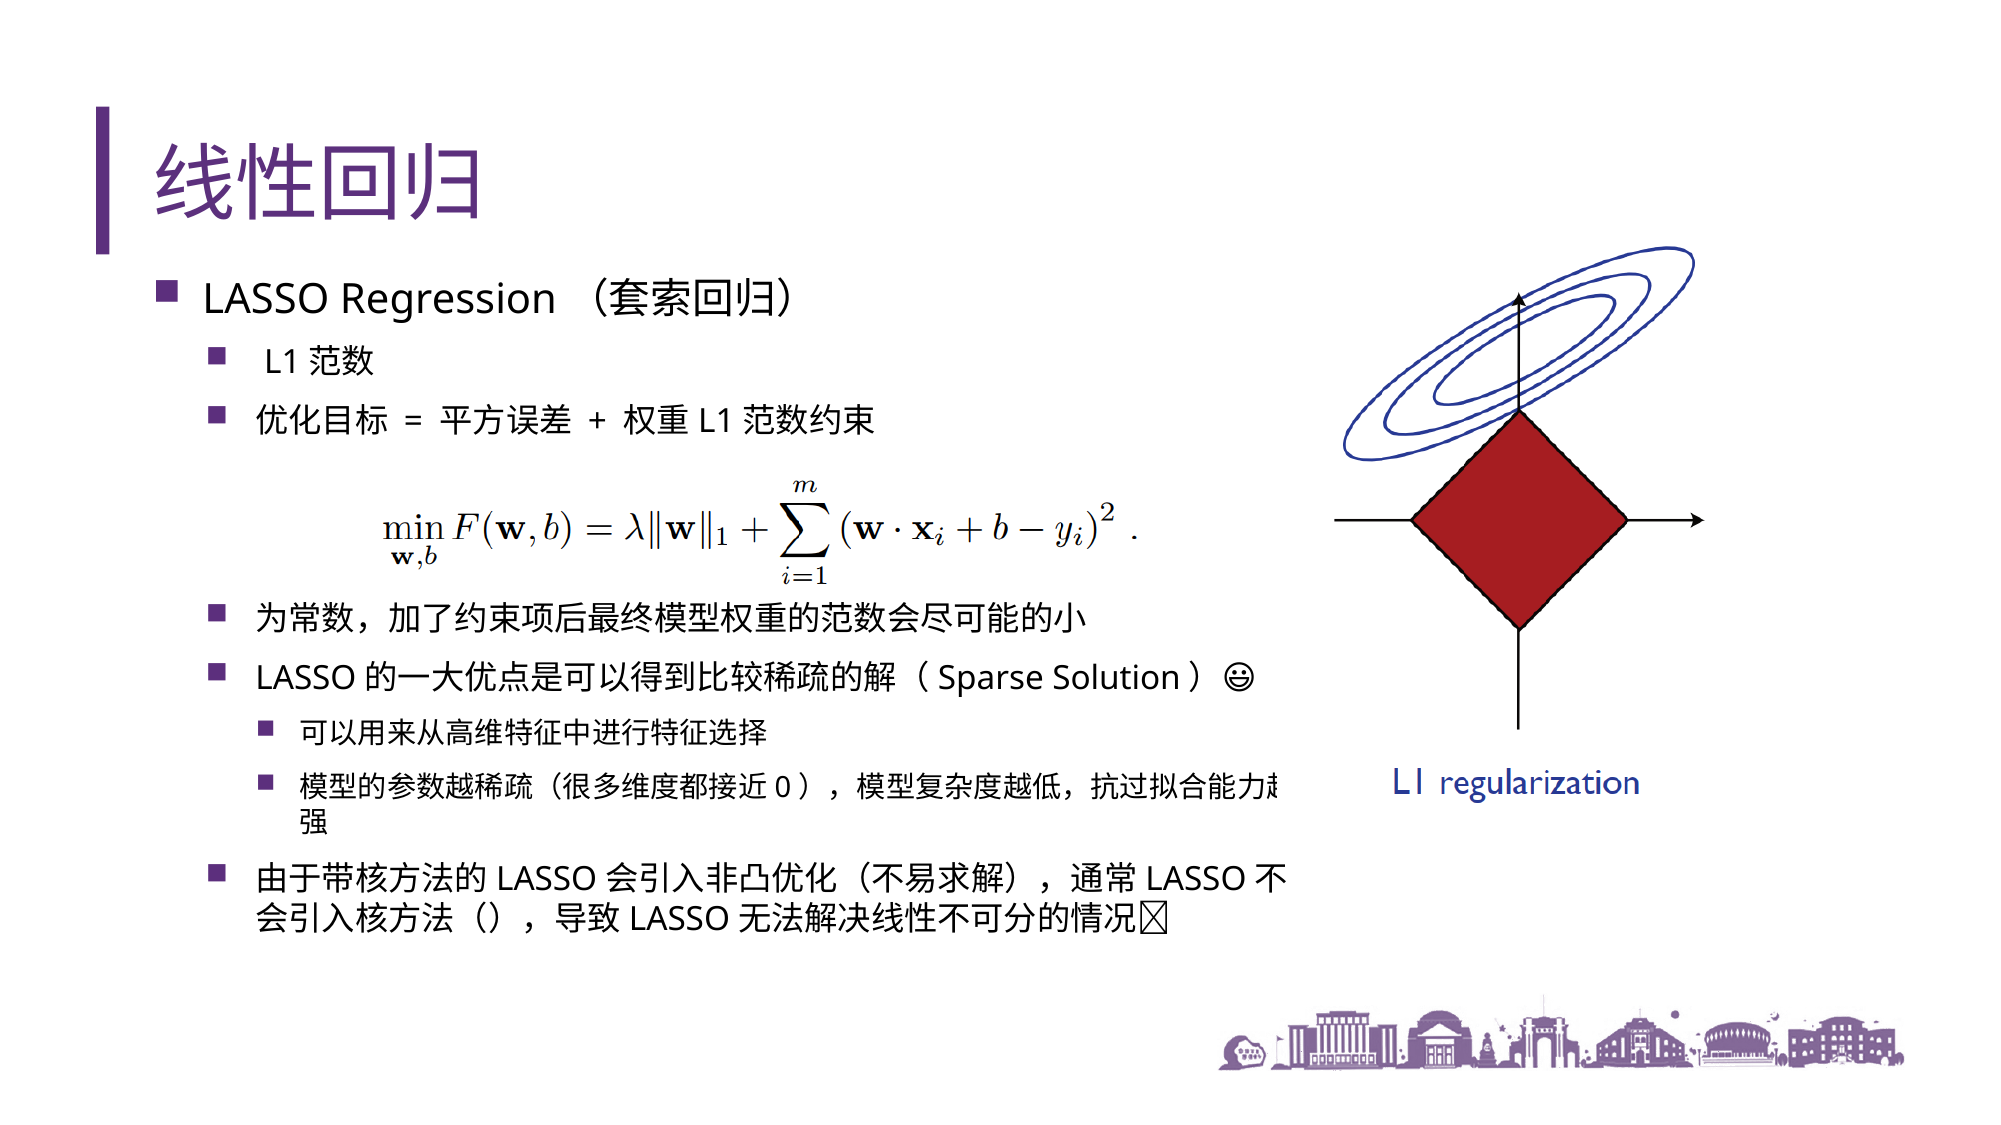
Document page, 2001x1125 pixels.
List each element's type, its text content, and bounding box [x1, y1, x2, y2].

title 线性回归 [137, 97, 1863, 264]
picture [1263, 204, 1774, 840]
picture [342, 465, 1149, 595]
